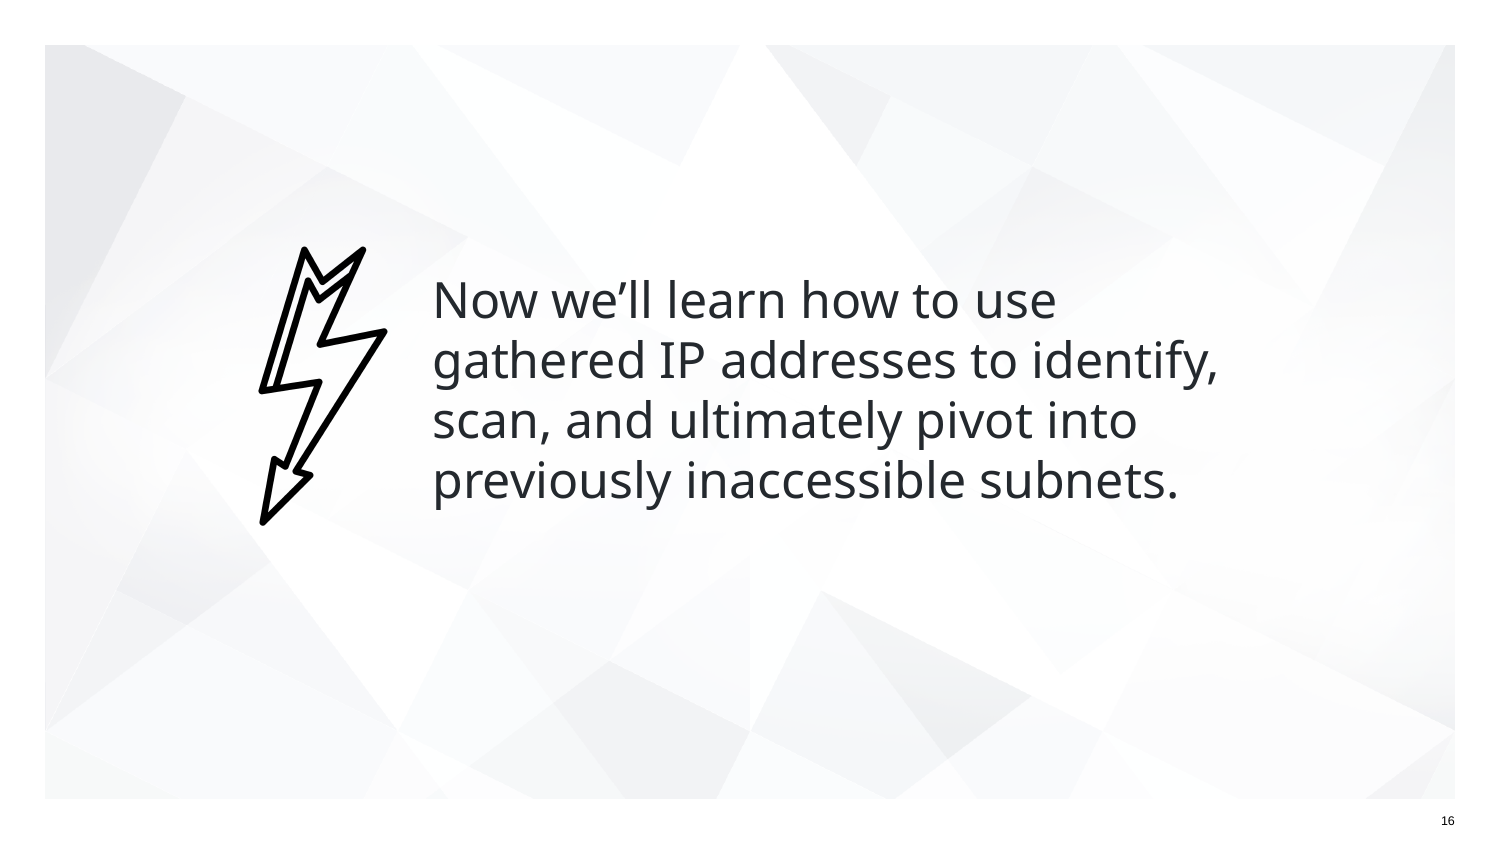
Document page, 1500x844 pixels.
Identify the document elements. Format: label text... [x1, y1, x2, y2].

slide_number ‹#› [1412, 813, 1455, 831]
title Now we’ll learn how to use gathered IP addresses to identify, scan, and ultimately pivot into previously inaccessible subnets. [417, 253, 1279, 653]
picture [45, 45, 1455, 799]
